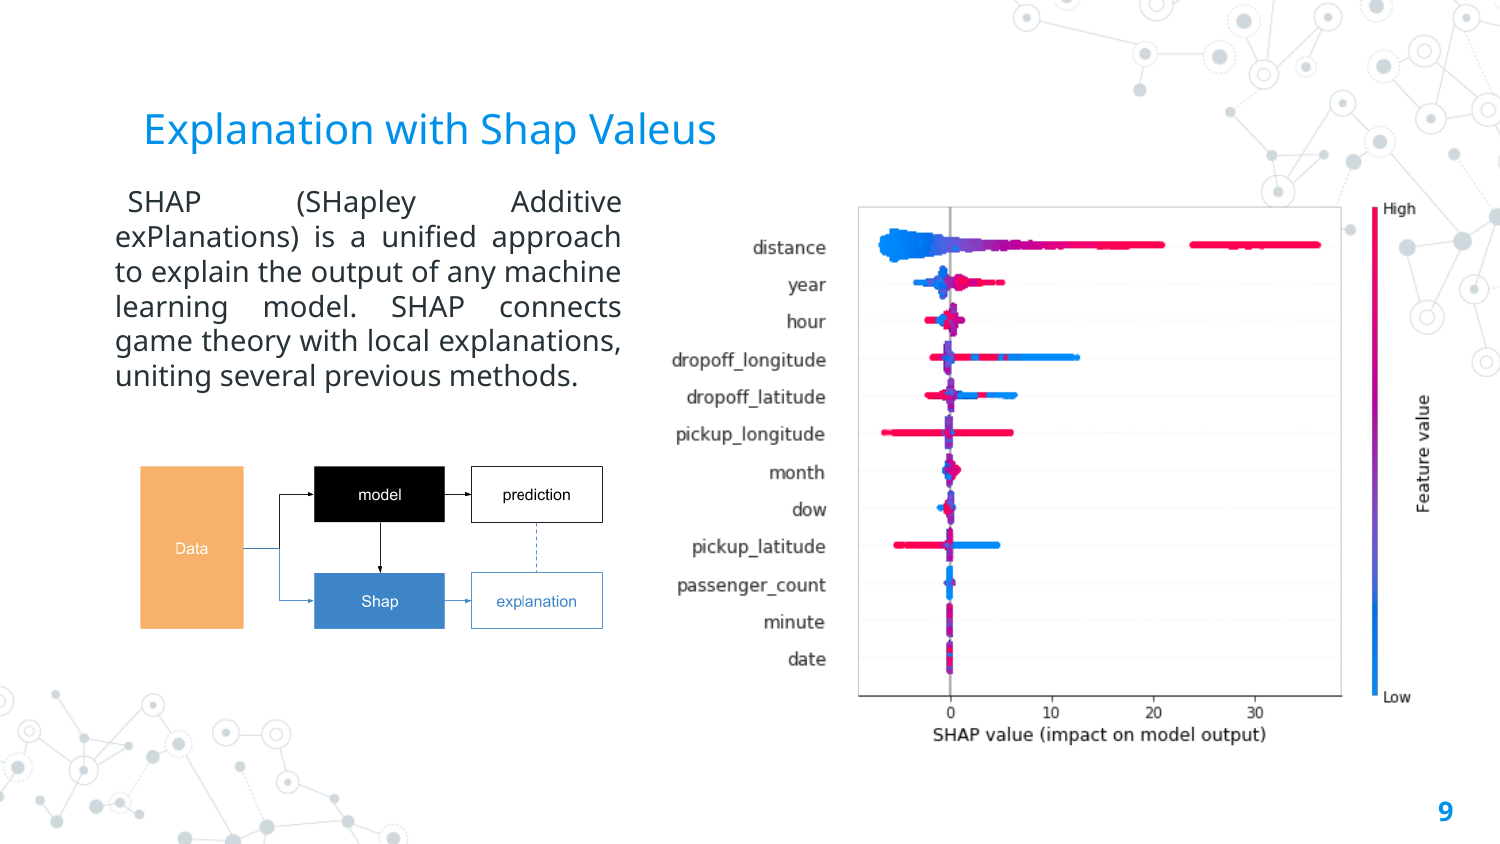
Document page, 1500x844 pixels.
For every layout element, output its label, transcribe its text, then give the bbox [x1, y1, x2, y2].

picture [0, 0, 1500, 844]
title Explanation with Shap Valeus [128, 52, 1372, 169]
list SHAP (SHapley Additive exPlanations) is a unified approach to explain the output of any machine learning model. SHAP connects game theory with local explanations, uniting several previous methods. [99, 167, 638, 438]
slide_number 9 [1420, 778, 1470, 843]
